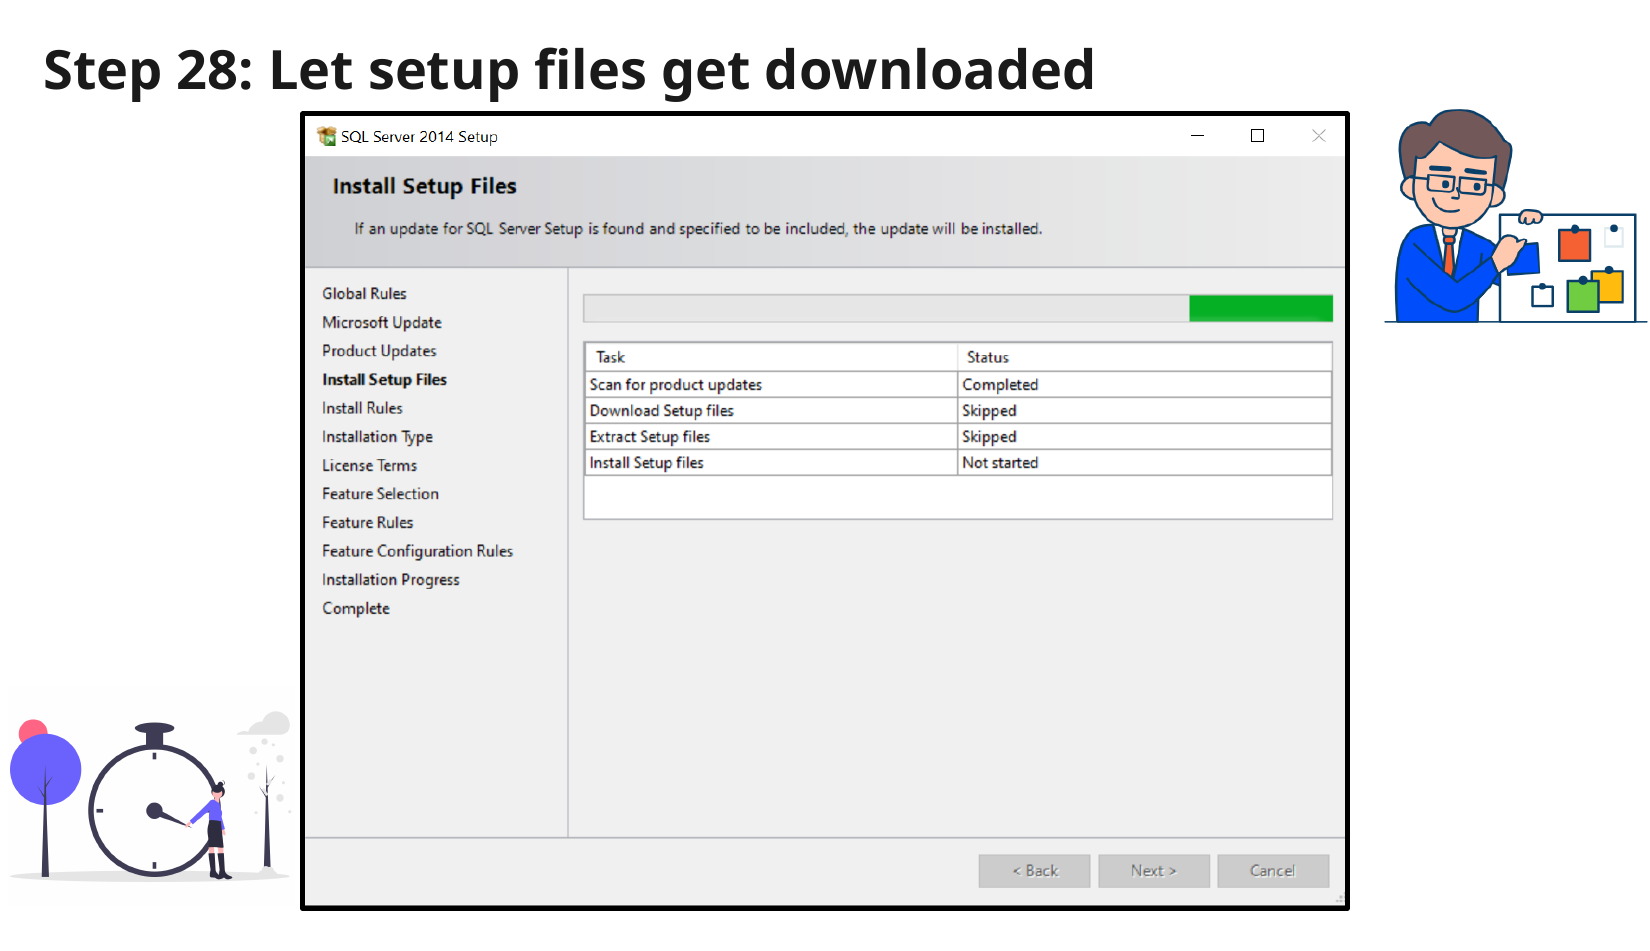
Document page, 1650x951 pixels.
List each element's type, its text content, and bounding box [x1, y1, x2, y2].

text_box Step 28: Let setup files get downloaded [28, 20, 1275, 115]
picture [7, 686, 295, 908]
picture [304, 0, 1650, 907]
